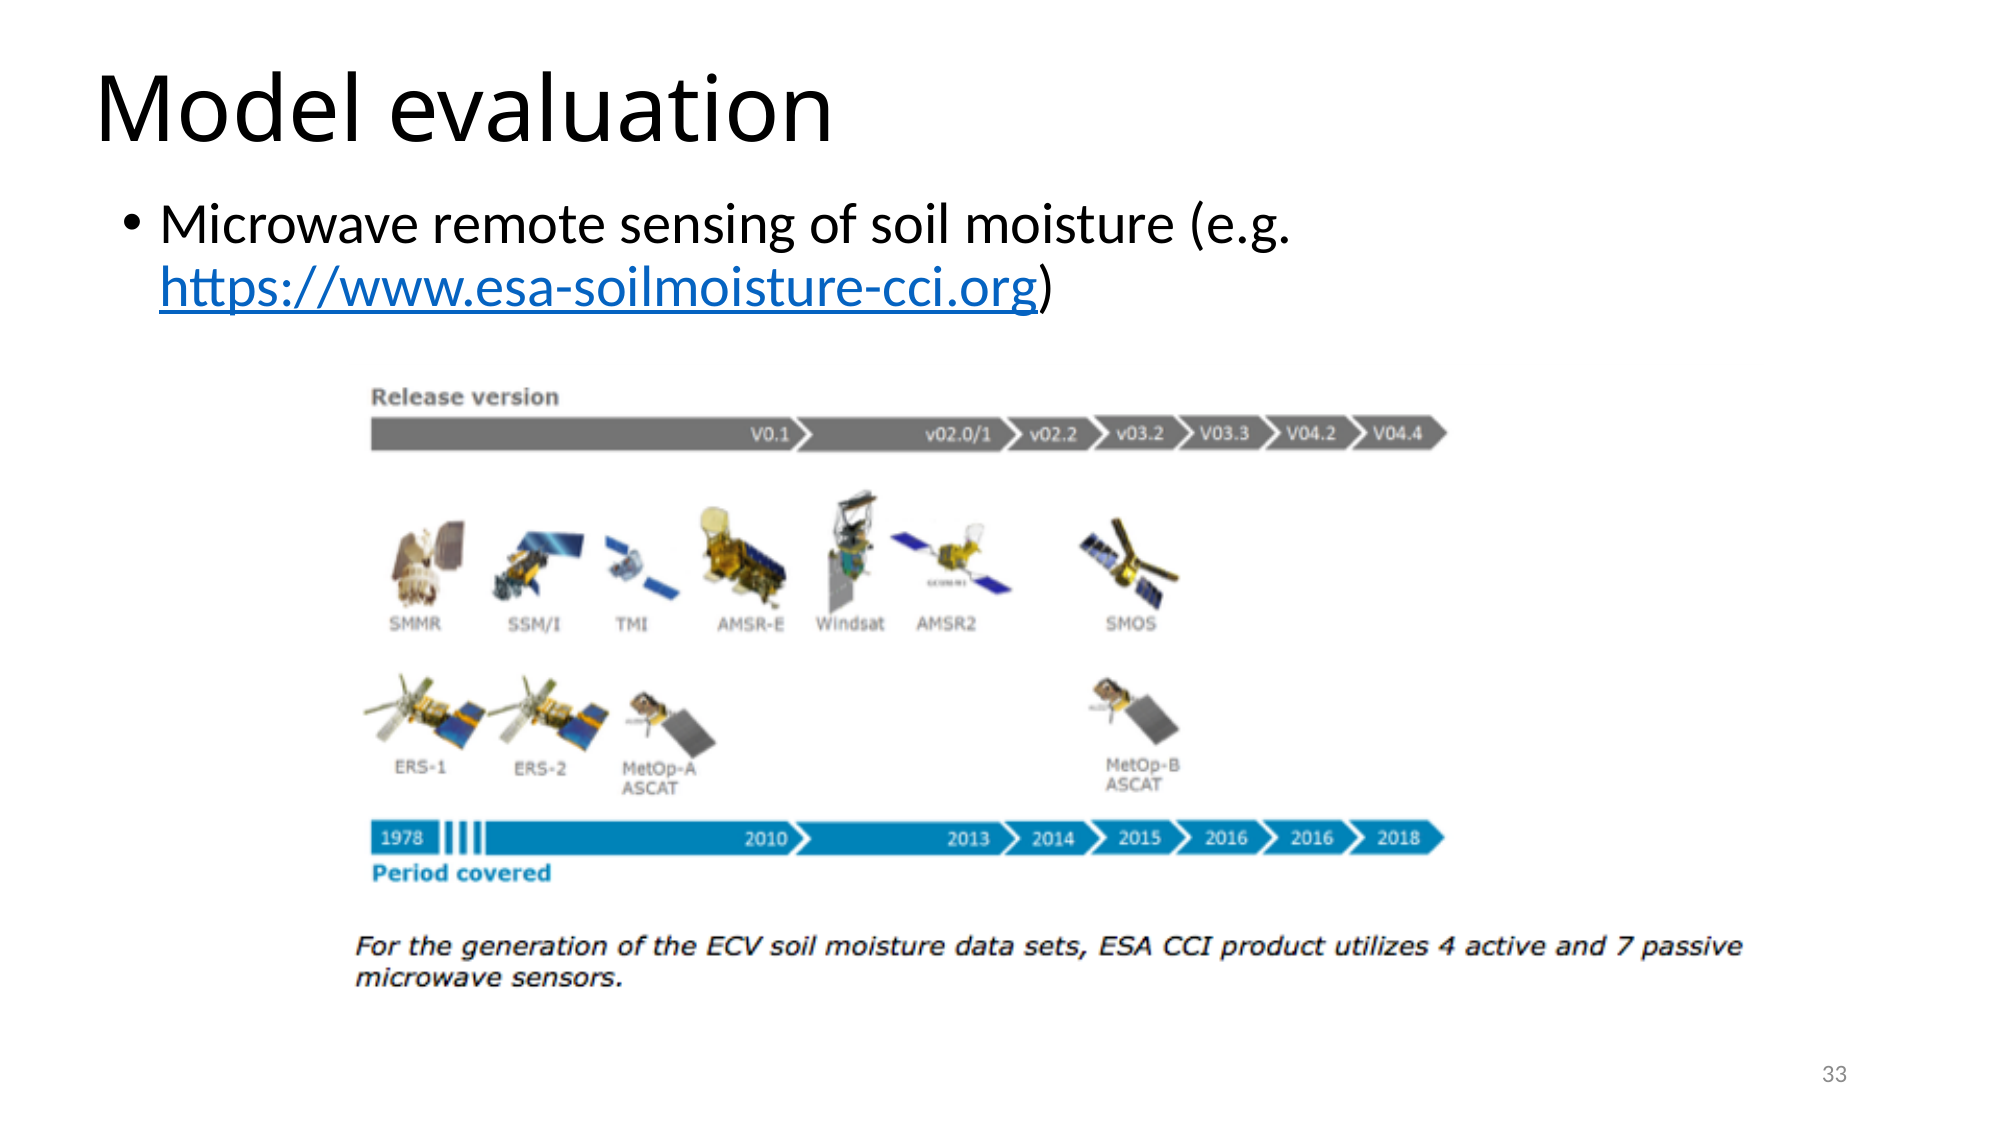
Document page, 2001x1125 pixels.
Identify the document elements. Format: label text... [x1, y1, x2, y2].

slide_number 33 [1412, 1042, 1863, 1103]
picture [349, 363, 1764, 1010]
list Microwave remote sensing of soil moisture (e.g. https://www.esa-soilmoisture-cci.org) [106, 185, 1922, 900]
title Model evaluation [78, 3, 1804, 221]
